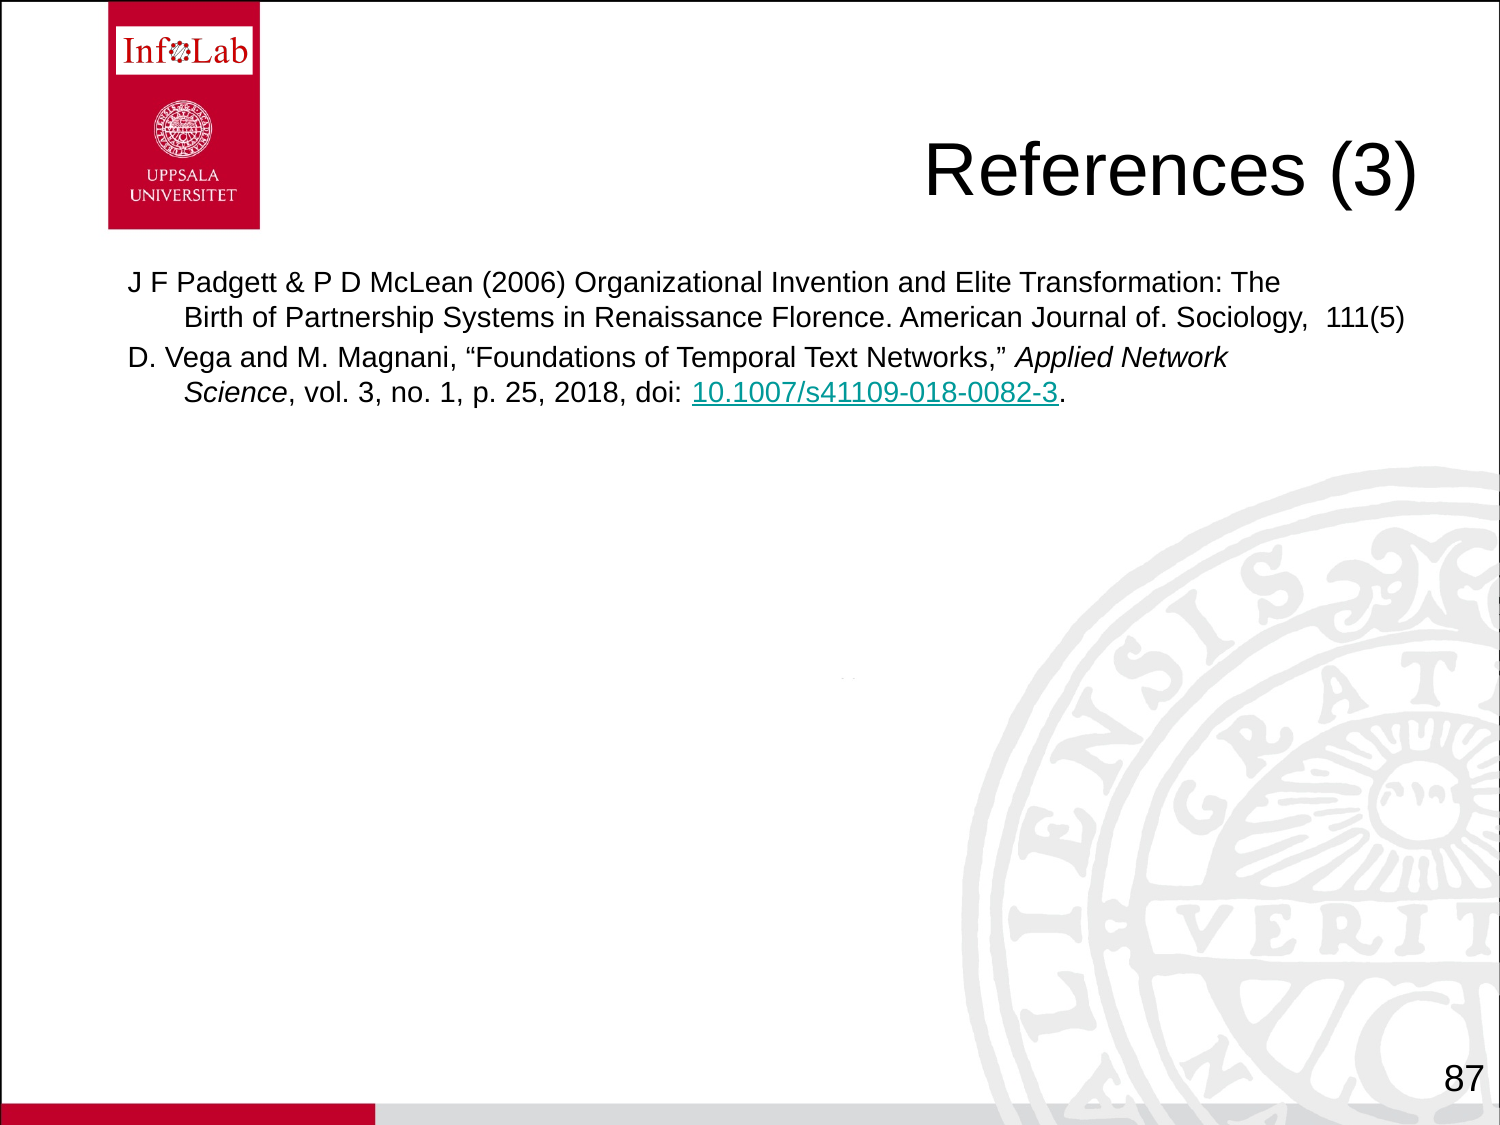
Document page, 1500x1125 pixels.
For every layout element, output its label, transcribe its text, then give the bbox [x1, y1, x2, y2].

picture [0, 0, 1500, 1125]
title References (3) [289, 99, 1436, 232]
list J F Padgett & P D McLean (2006) Organizational Invention and Elite Transformation: The Birth of Partnership Systems in Renaissance Florence. American Journal of. Sociology, 111(5) D. Vega and M. Magnani, “Foundations of Temporal Text Networks,” Applied Network Science, vol. 3, no. 1, p. 25, 2018, doi: 10.1007/s41109-018-0082-3. [112, 255, 1436, 1047]
